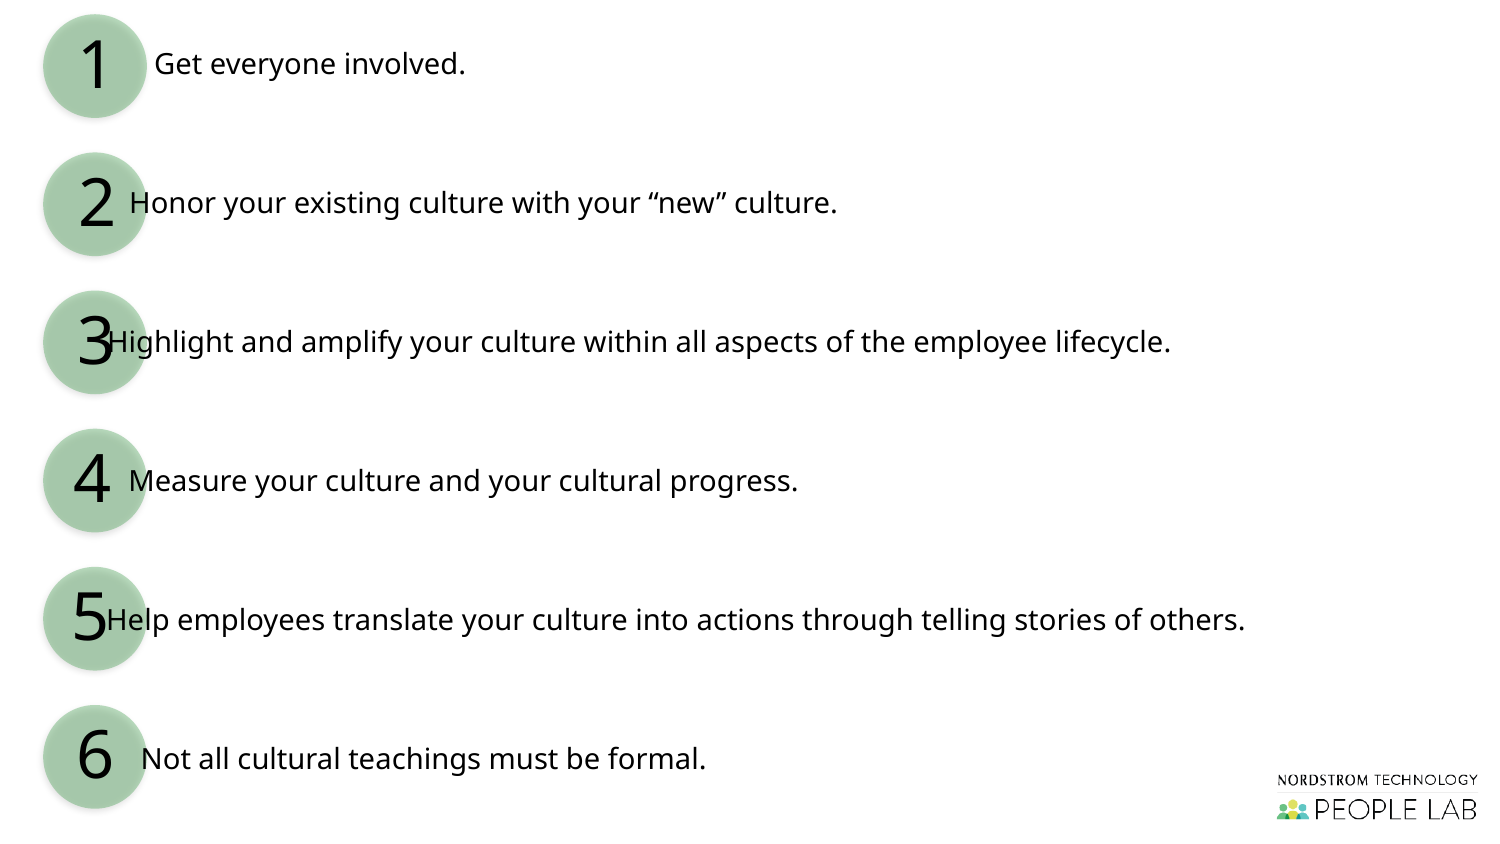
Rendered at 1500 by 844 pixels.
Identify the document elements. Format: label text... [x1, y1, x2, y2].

text_box Measure your culture and your cultural progress. [152, 454, 815, 505]
text_box Get everyone involved. [152, 38, 482, 88]
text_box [42, 290, 148, 395]
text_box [42, 428, 148, 533]
text_box Not all cultural teachings must be formal. [152, 732, 722, 783]
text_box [42, 704, 148, 809]
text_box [42, 152, 148, 257]
text_box Honor your existing culture with your “new” culture. [152, 176, 854, 227]
picture [1274, 768, 1480, 827]
text_box Help employees translate your culture into actions through telling stories of others. [152, 593, 1262, 644]
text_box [42, 566, 148, 671]
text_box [42, 13, 148, 119]
text_box Highlight and amplify your culture within all aspects of the employee lifecycle. [152, 315, 1187, 366]
